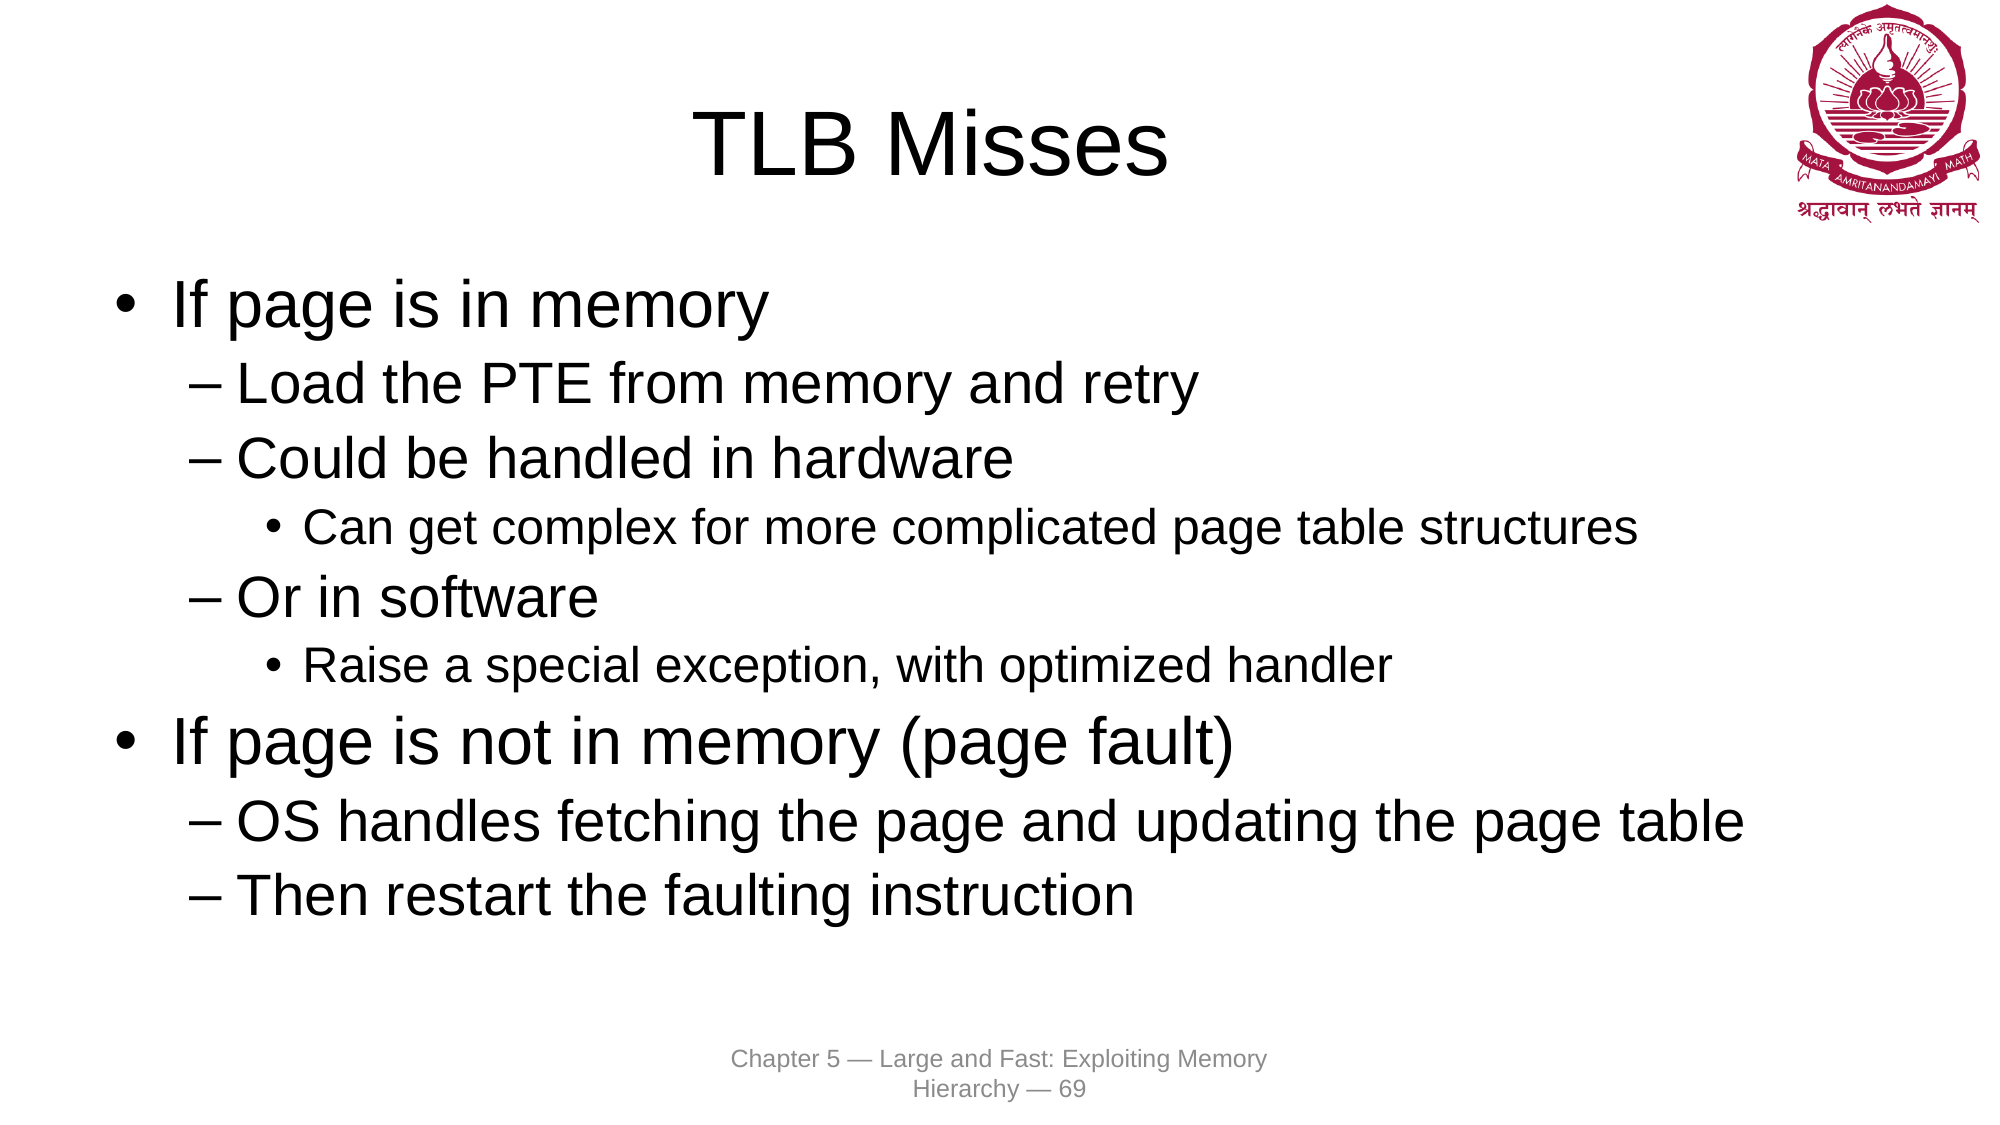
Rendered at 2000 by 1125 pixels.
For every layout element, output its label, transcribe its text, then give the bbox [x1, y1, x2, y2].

picture [1776, 1, 2000, 225]
footer Chapter 5 — Large and Fast: Exploiting Memory Hierarchy — 69 [683, 1042, 1317, 1103]
title TLB Misses [99, 45, 1763, 233]
list If page is in memory Load the PTE from memory and retry Could be handled in hardware Can get complex for more complicated page table structures Or in software Raise a special exception, with optimized handler If page is not in memory (page fault) OS handles fetching the page and updating the page table Then restart the faulting instruction [99, 262, 1900, 1005]
